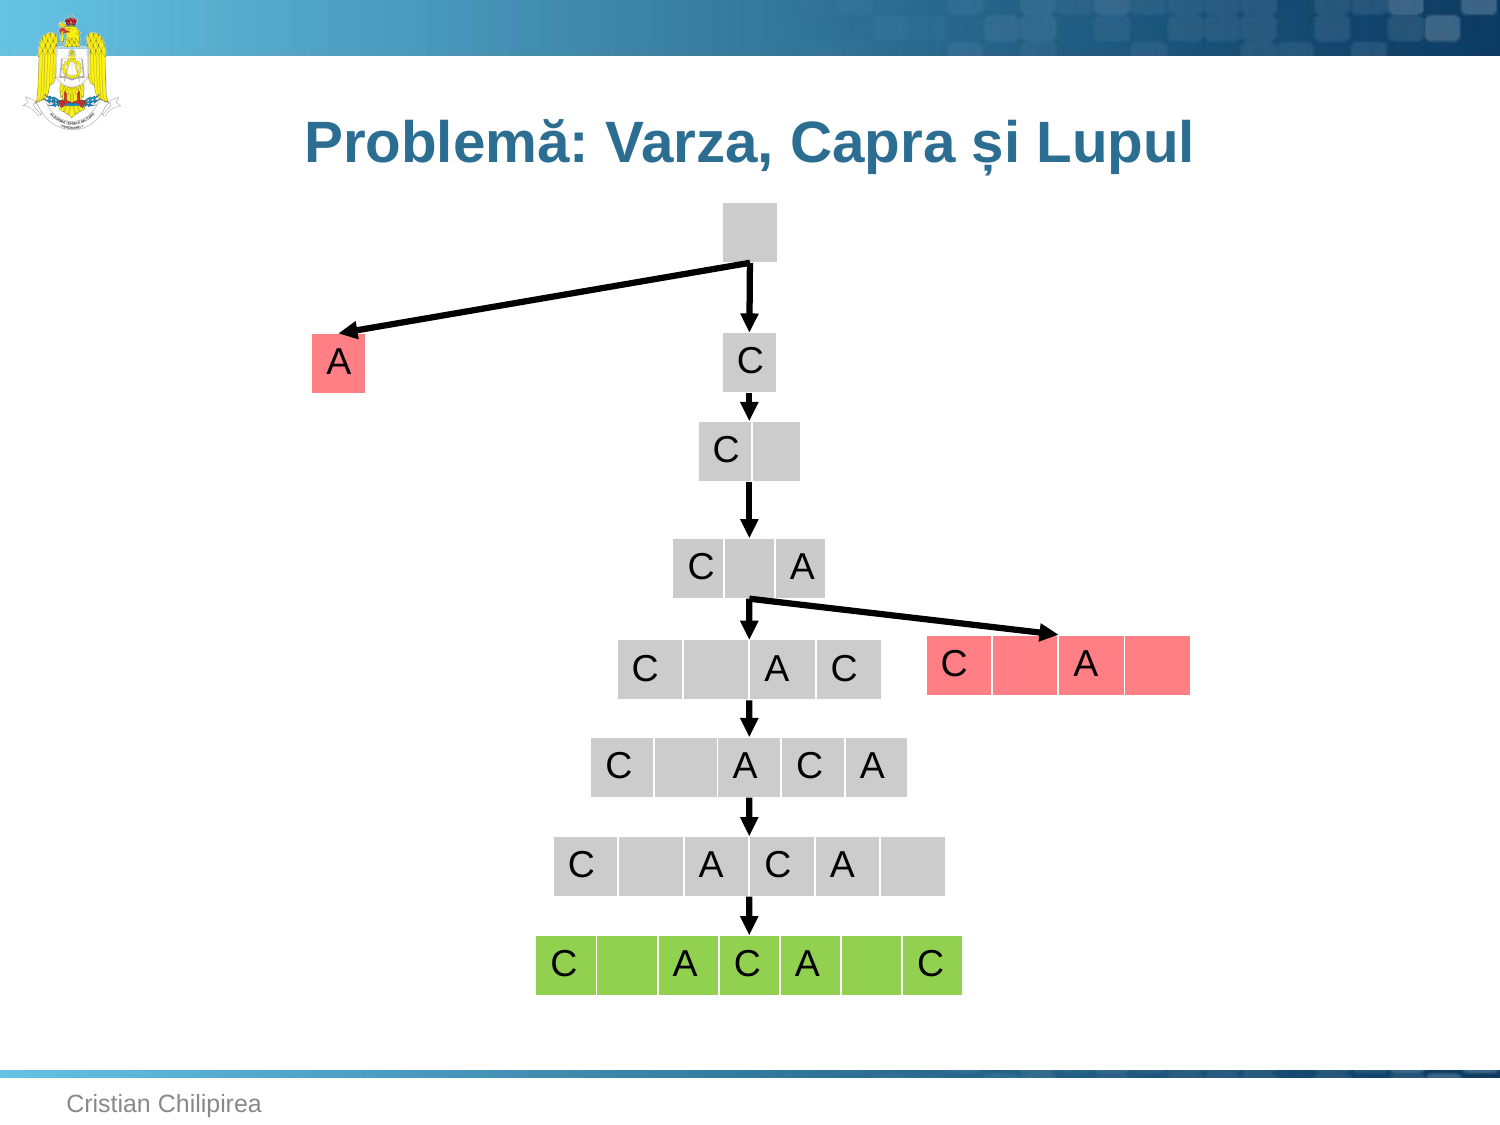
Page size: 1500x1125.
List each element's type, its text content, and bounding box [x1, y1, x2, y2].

table_header A [718, 738, 780, 797]
table_header C [699, 422, 751, 481]
table_header [753, 422, 800, 481]
title Problemă: Varza, Capra și Lupul [51, 102, 1449, 178]
table_header [597, 936, 657, 995]
table_header C [782, 738, 844, 797]
table_header [1125, 636, 1190, 695]
picture [0, 1070, 1500, 1078]
table_header [619, 837, 683, 896]
table_header C [723, 333, 776, 392]
table_header C [554, 837, 617, 896]
table_header [723, 203, 777, 262]
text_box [749, 598, 1059, 635]
table_header A [781, 936, 840, 995]
table_header C [927, 644, 991, 695]
table_header C [750, 837, 814, 896]
table_header A [1059, 636, 1124, 695]
table_header C [817, 644, 881, 699]
table_header [684, 640, 748, 699]
table_header A [816, 837, 879, 896]
table_header A [846, 738, 907, 797]
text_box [746, 268, 751, 334]
table_header C [720, 936, 779, 995]
picture [0, 0, 1500, 130]
table_header [993, 643, 1057, 695]
table_header [881, 837, 945, 896]
footer Cristian Chilipirea [51, 1083, 1157, 1125]
table_header C [591, 738, 653, 797]
table_header A [659, 936, 718, 995]
table_header A [312, 334, 365, 393]
table_header [655, 738, 717, 797]
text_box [338, 262, 749, 334]
table_header [842, 936, 901, 995]
table_header A [750, 644, 815, 699]
table_header [725, 539, 774, 598]
table_header A [776, 539, 825, 597]
table_header C [903, 936, 962, 995]
table_header C [673, 539, 723, 598]
table_header A [685, 837, 748, 896]
table_header C [618, 640, 682, 699]
table_header C [536, 936, 596, 995]
